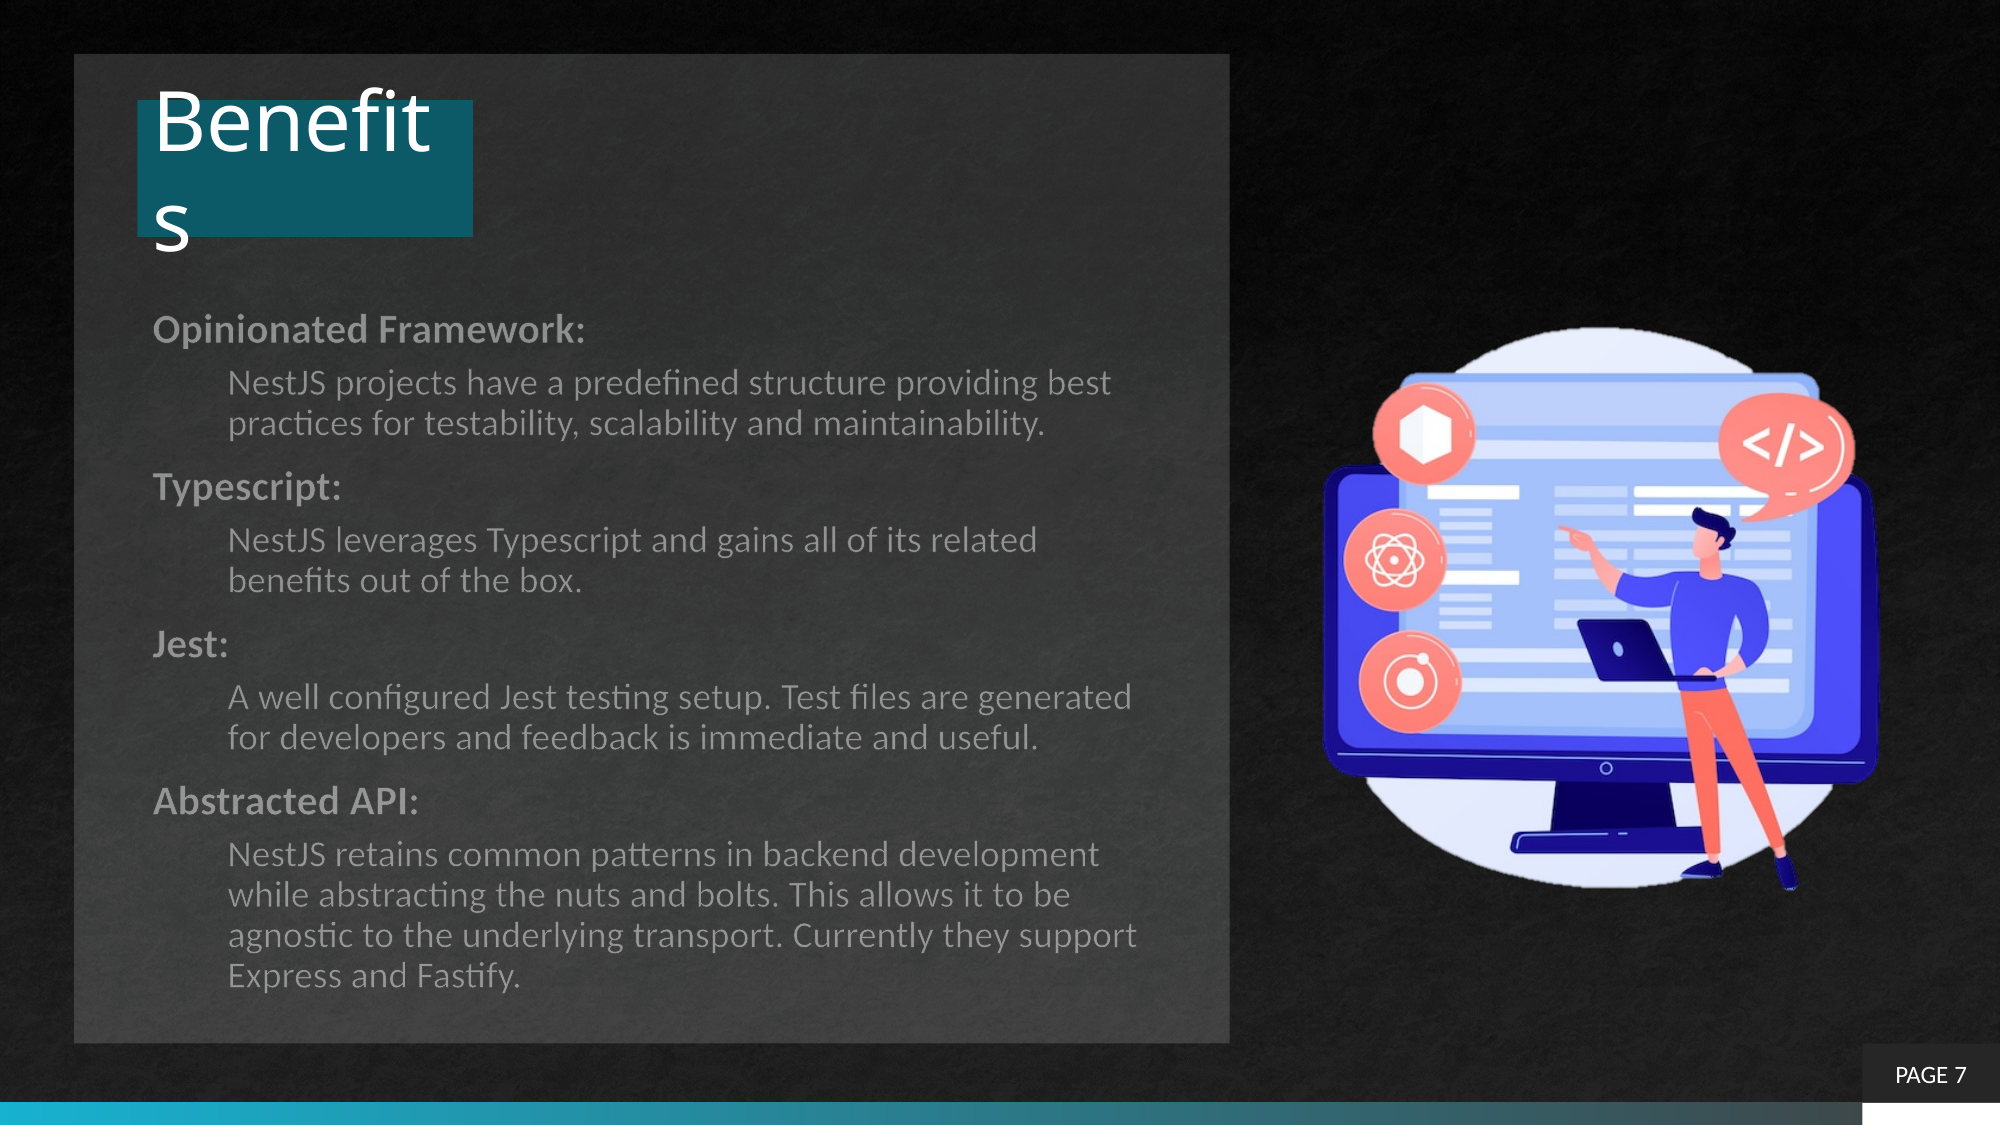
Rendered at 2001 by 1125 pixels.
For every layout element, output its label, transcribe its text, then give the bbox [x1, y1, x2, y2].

list Opinionated Framework: NestJS projects have a predefined structure providing best practices for testability, scalability and maintainability. Typescript: NestJS leverages Typescript and gains all of its related benefits out of the box. Jest: A well configured Jest testing setup. Test files are generated for developers and feedback is immediate and useful. Abstracted API: NestJS retains common patterns in backend development while abstracting the nuts and bolts. This allows it to be agnostic to the underlying transport. Currently they support Express and Fastify. [137, 299, 1167, 1014]
title Benefits [137, 100, 473, 237]
slide_number PAGE 7 [1862, 1043, 2000, 1103]
text_box [74, 53, 1230, 1044]
picture [0, 0, 2000, 1103]
